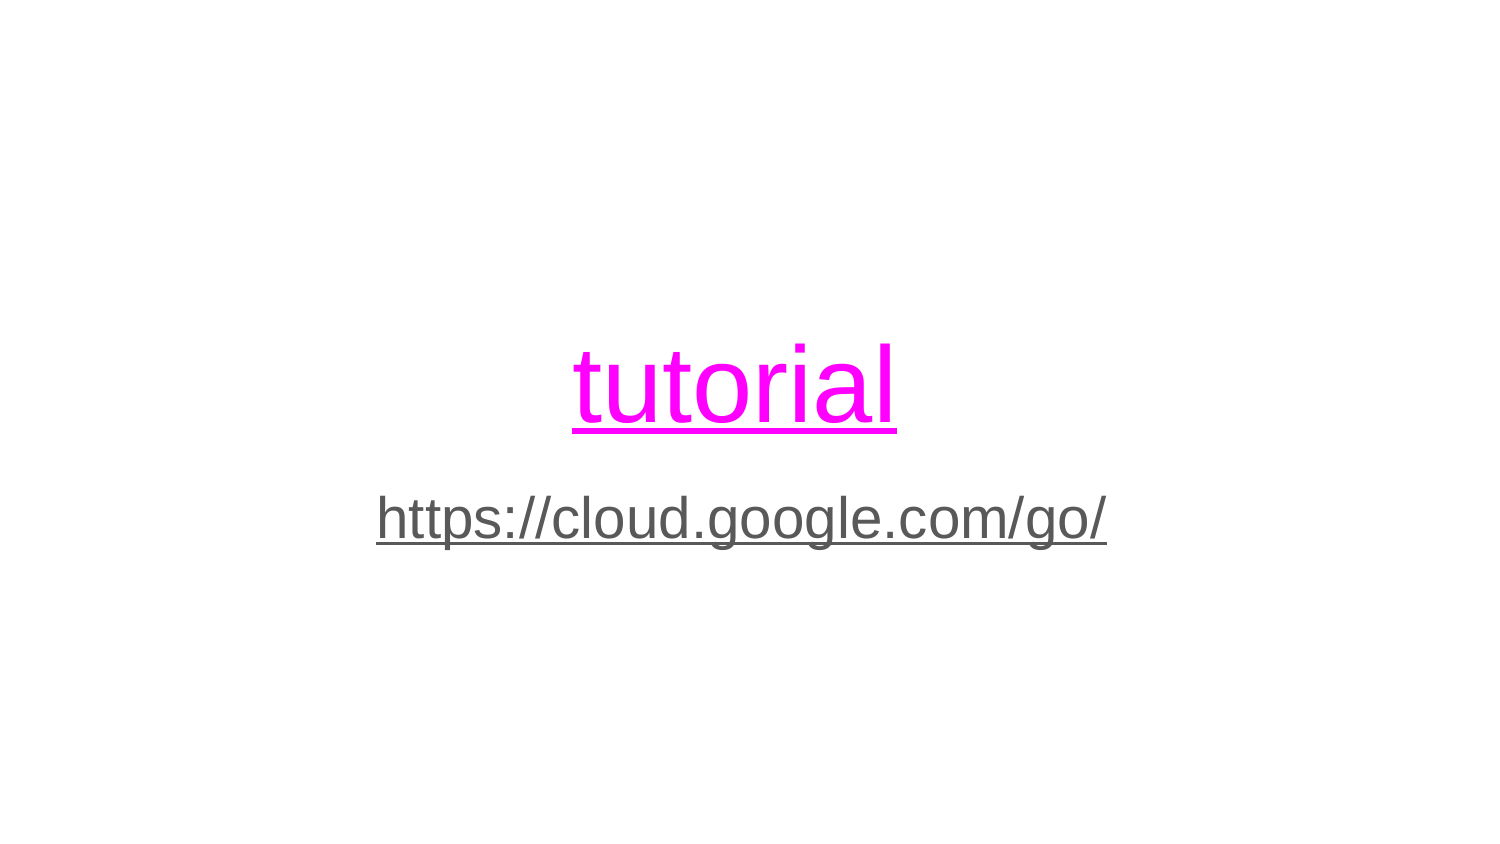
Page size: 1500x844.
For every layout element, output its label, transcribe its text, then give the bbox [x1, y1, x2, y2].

subtitle https://cloud.google.com/go/ [51, 464, 1449, 595]
title tutorial [51, 122, 1449, 459]
